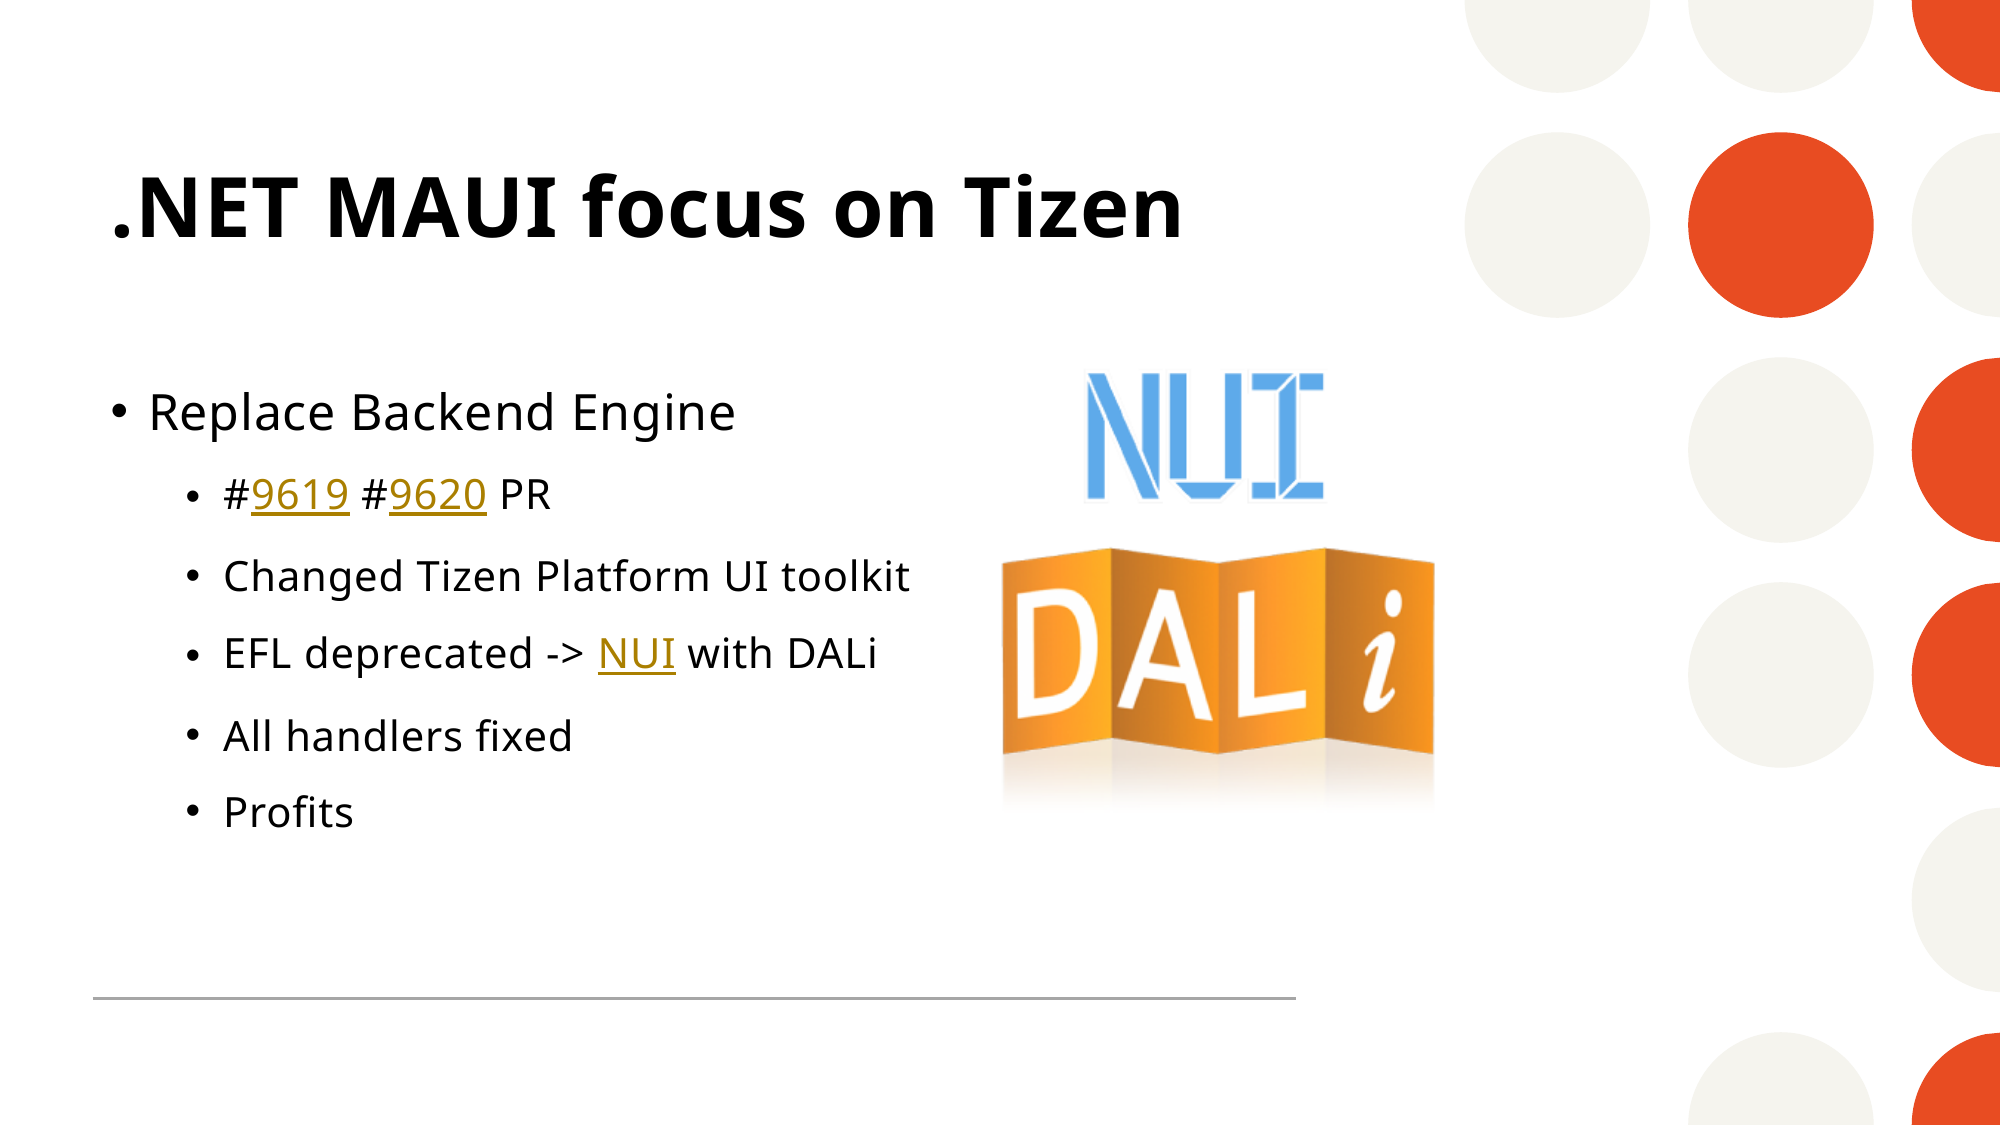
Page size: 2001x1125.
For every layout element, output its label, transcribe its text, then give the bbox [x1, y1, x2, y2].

list Replace Backend Engine #9619 #9620 PR Changed Tizen Platform UI toolkit EFL deprecated -> NUI with DALi All handlers fixed Profits [92, 354, 1297, 946]
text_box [984, 295, 1457, 830]
title .NET MAUI focus on Tizen [92, 126, 1297, 335]
